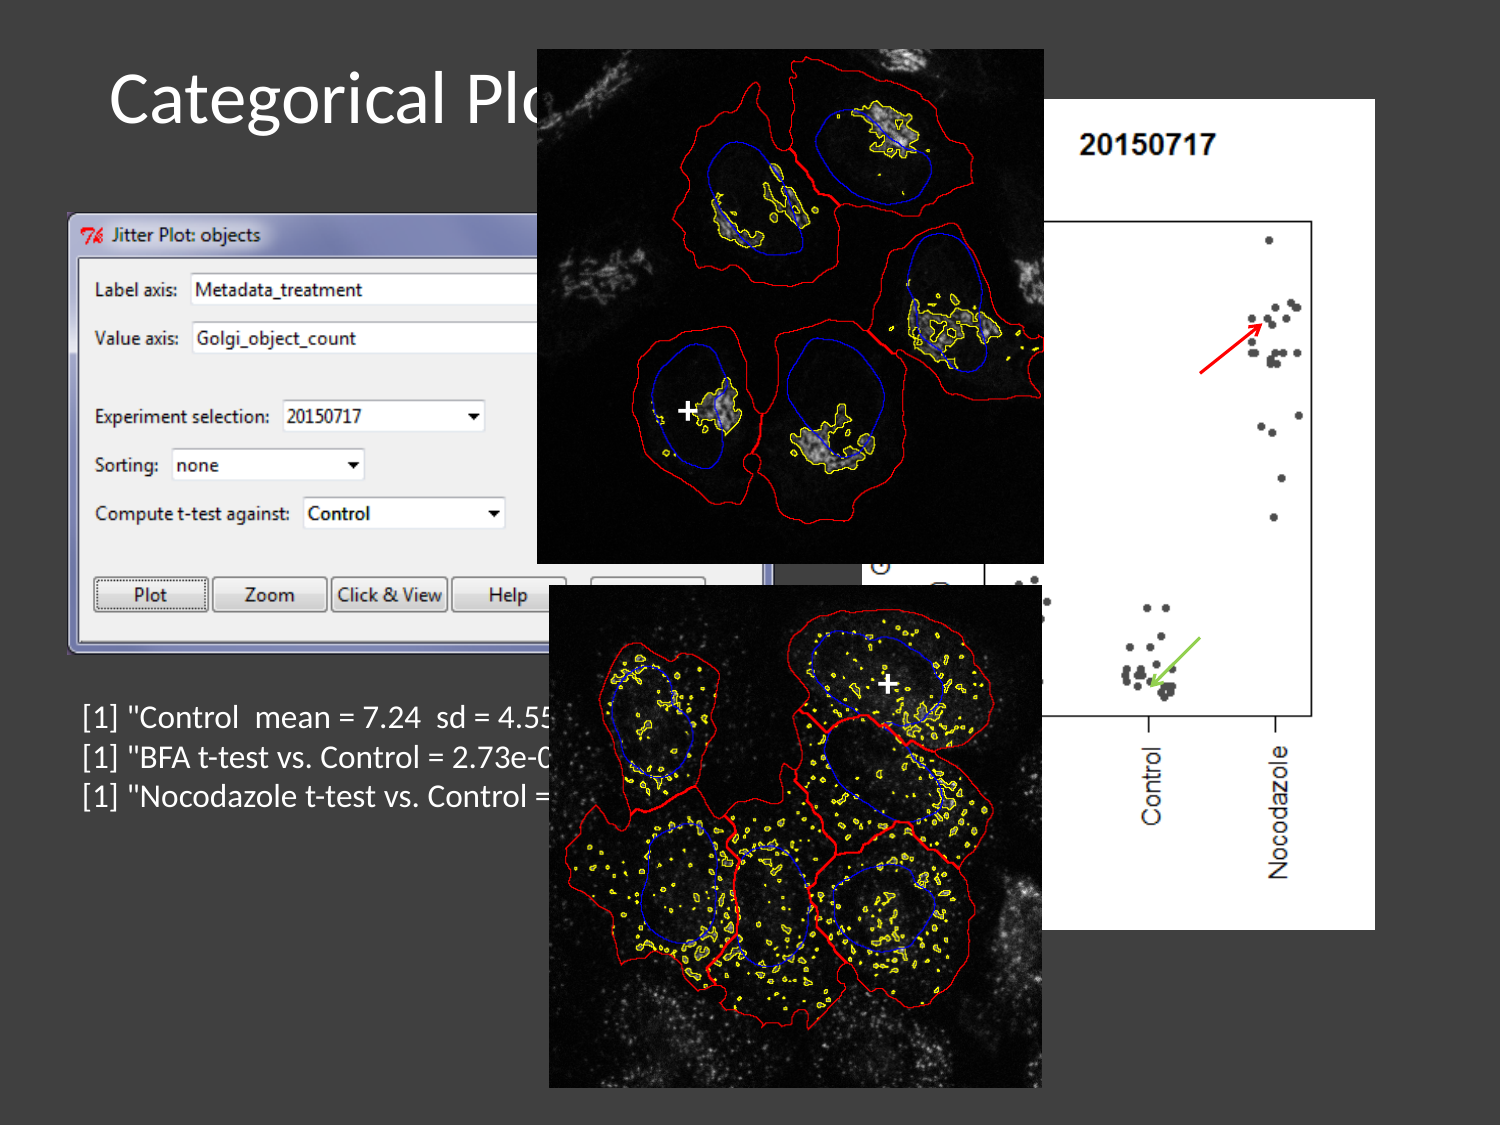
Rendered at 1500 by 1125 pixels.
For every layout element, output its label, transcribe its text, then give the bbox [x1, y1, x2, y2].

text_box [1204, 99, 1376, 930]
text_box [1] "Control mean = 7.24 sd = 4.55" [1] "BFA t-test vs. Control = 2.73e-06 (**)" [1] "Nocodazole t-test vs. Control = 3.72e-20 (**)" [67, 687, 544, 822]
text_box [549, 323, 1263, 1088]
title Categorical Plots [0, 0, 1038, 188]
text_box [537, 49, 1201, 688]
picture [66, 212, 537, 655]
